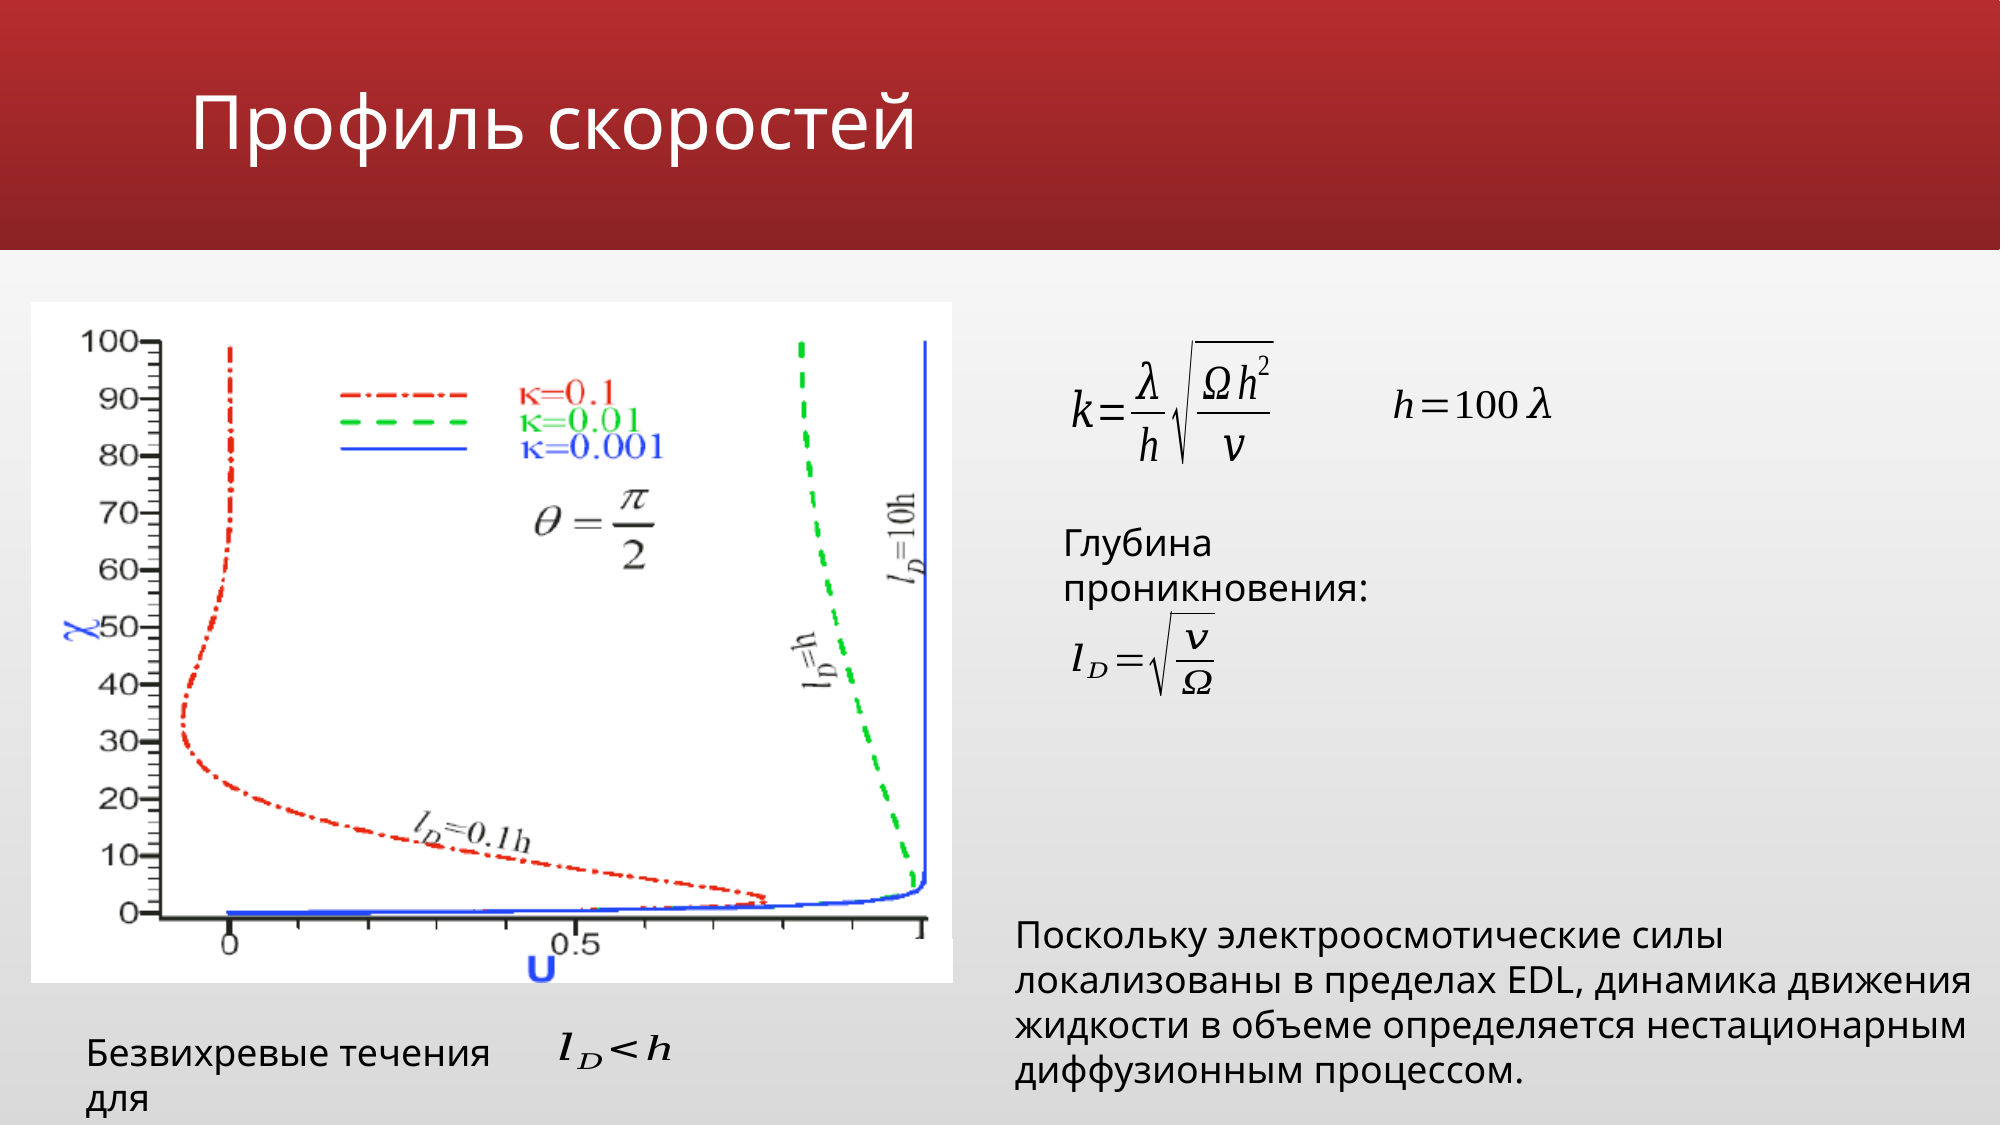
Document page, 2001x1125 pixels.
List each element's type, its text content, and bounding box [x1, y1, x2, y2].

text_box Безвихревые течения для [70, 1021, 563, 1125]
title Профиль скоростей [174, 16, 1825, 234]
picture [31, 302, 952, 983]
text_box Поскольку электроосмотические силы локализованы в пределах EDL, динамика движения жидкости в объеме определяется нестационарным диффузионным процессом. [999, 903, 2000, 1099]
text_box Глубина проникновения: [1048, 511, 1521, 616]
